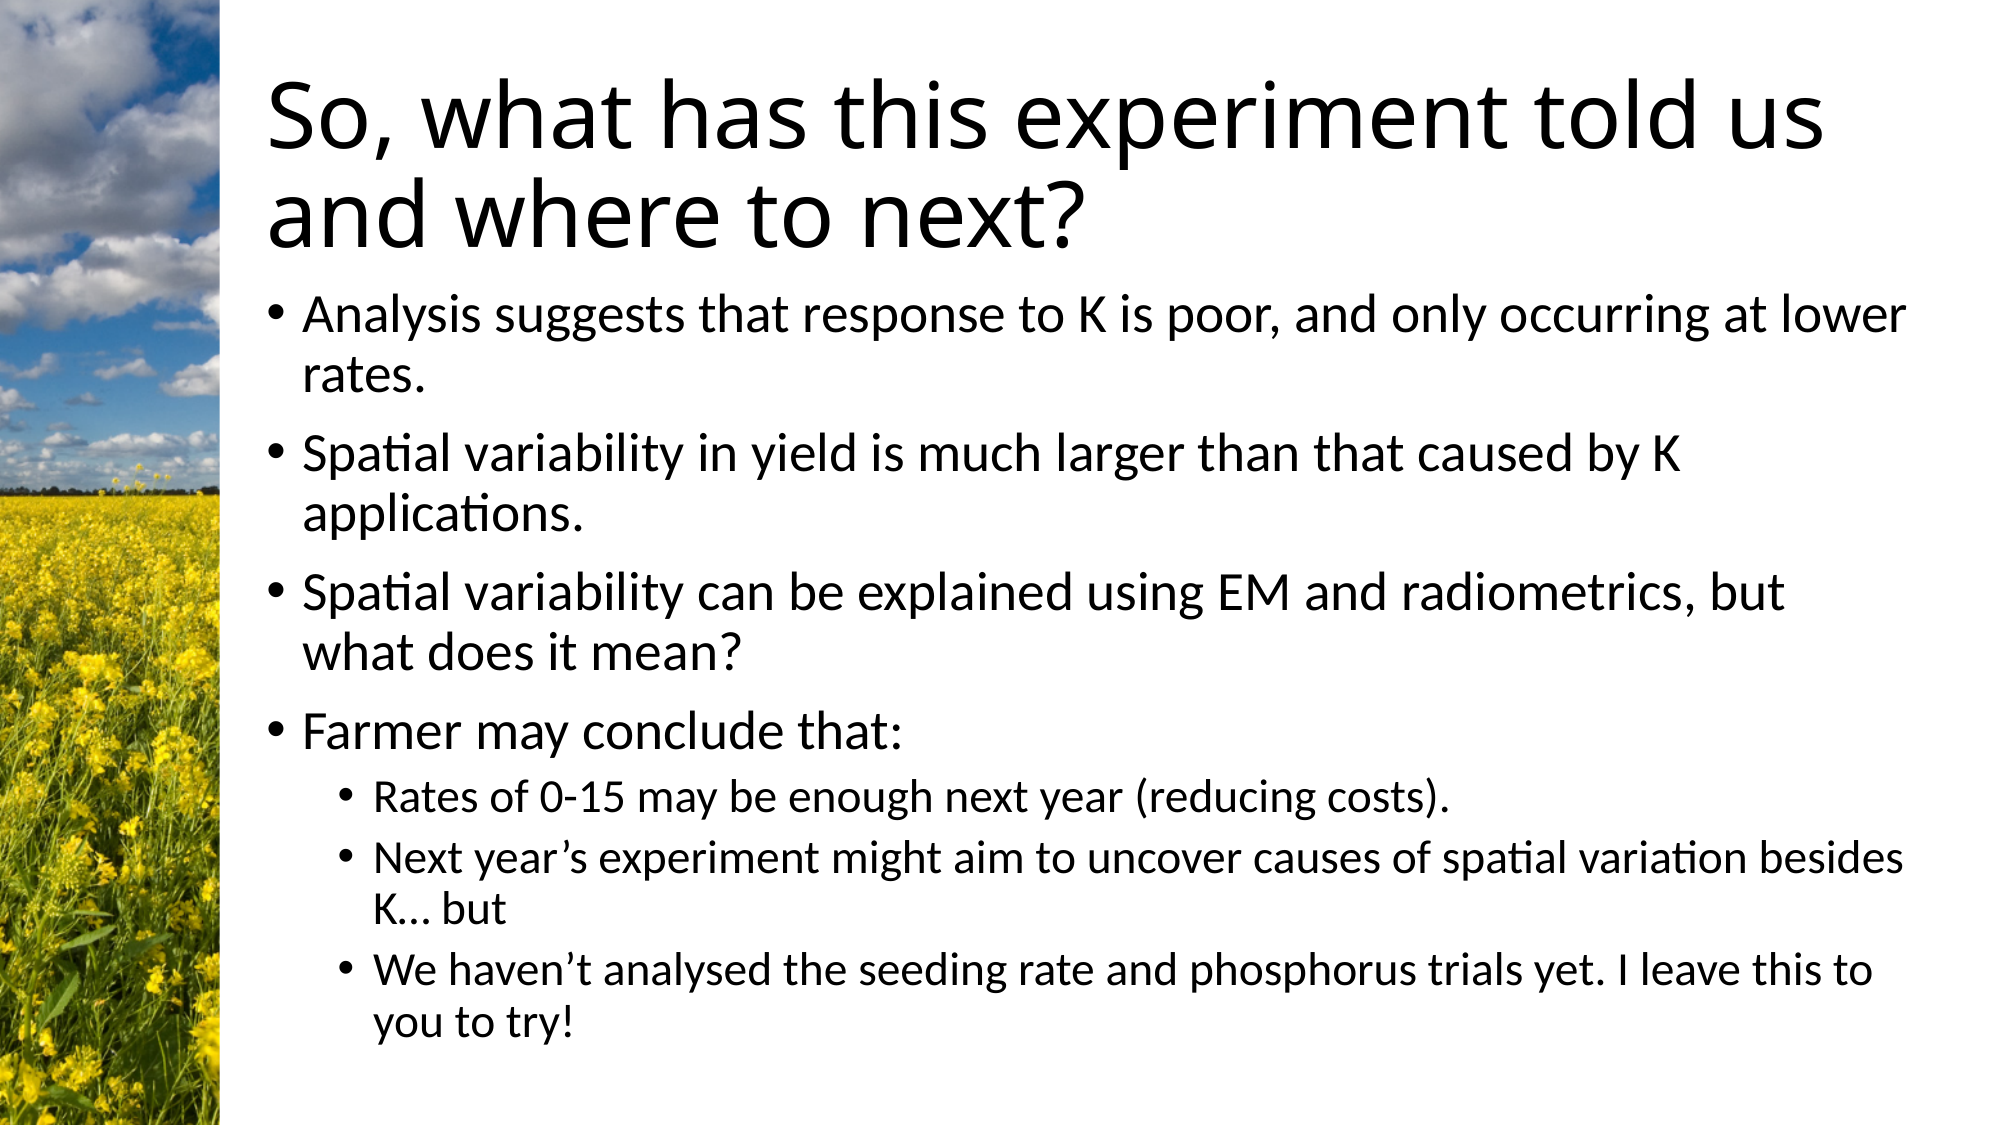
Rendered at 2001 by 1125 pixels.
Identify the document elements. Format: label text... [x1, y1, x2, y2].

title So, what has this experiment told us and where to next? [251, 59, 1925, 277]
picture [0, 0, 220, 1125]
list Analysis suggests that response to K is poor, and only occurring at lower rates. Spatial variability in yield is much larger than that caused by K applications. Spatial variability can be explained using EM and radiometrics, but what does it mean? Farmer may conclude that: Rates of 0-15 may be enough next year (reducing costs). Next year’s experiment might aim to uncover causes of spatial variation besides K… but We haven’t analysed the seeding rate and phosphorus trials yet. I leave this to you to try! [251, 277, 1925, 1057]
